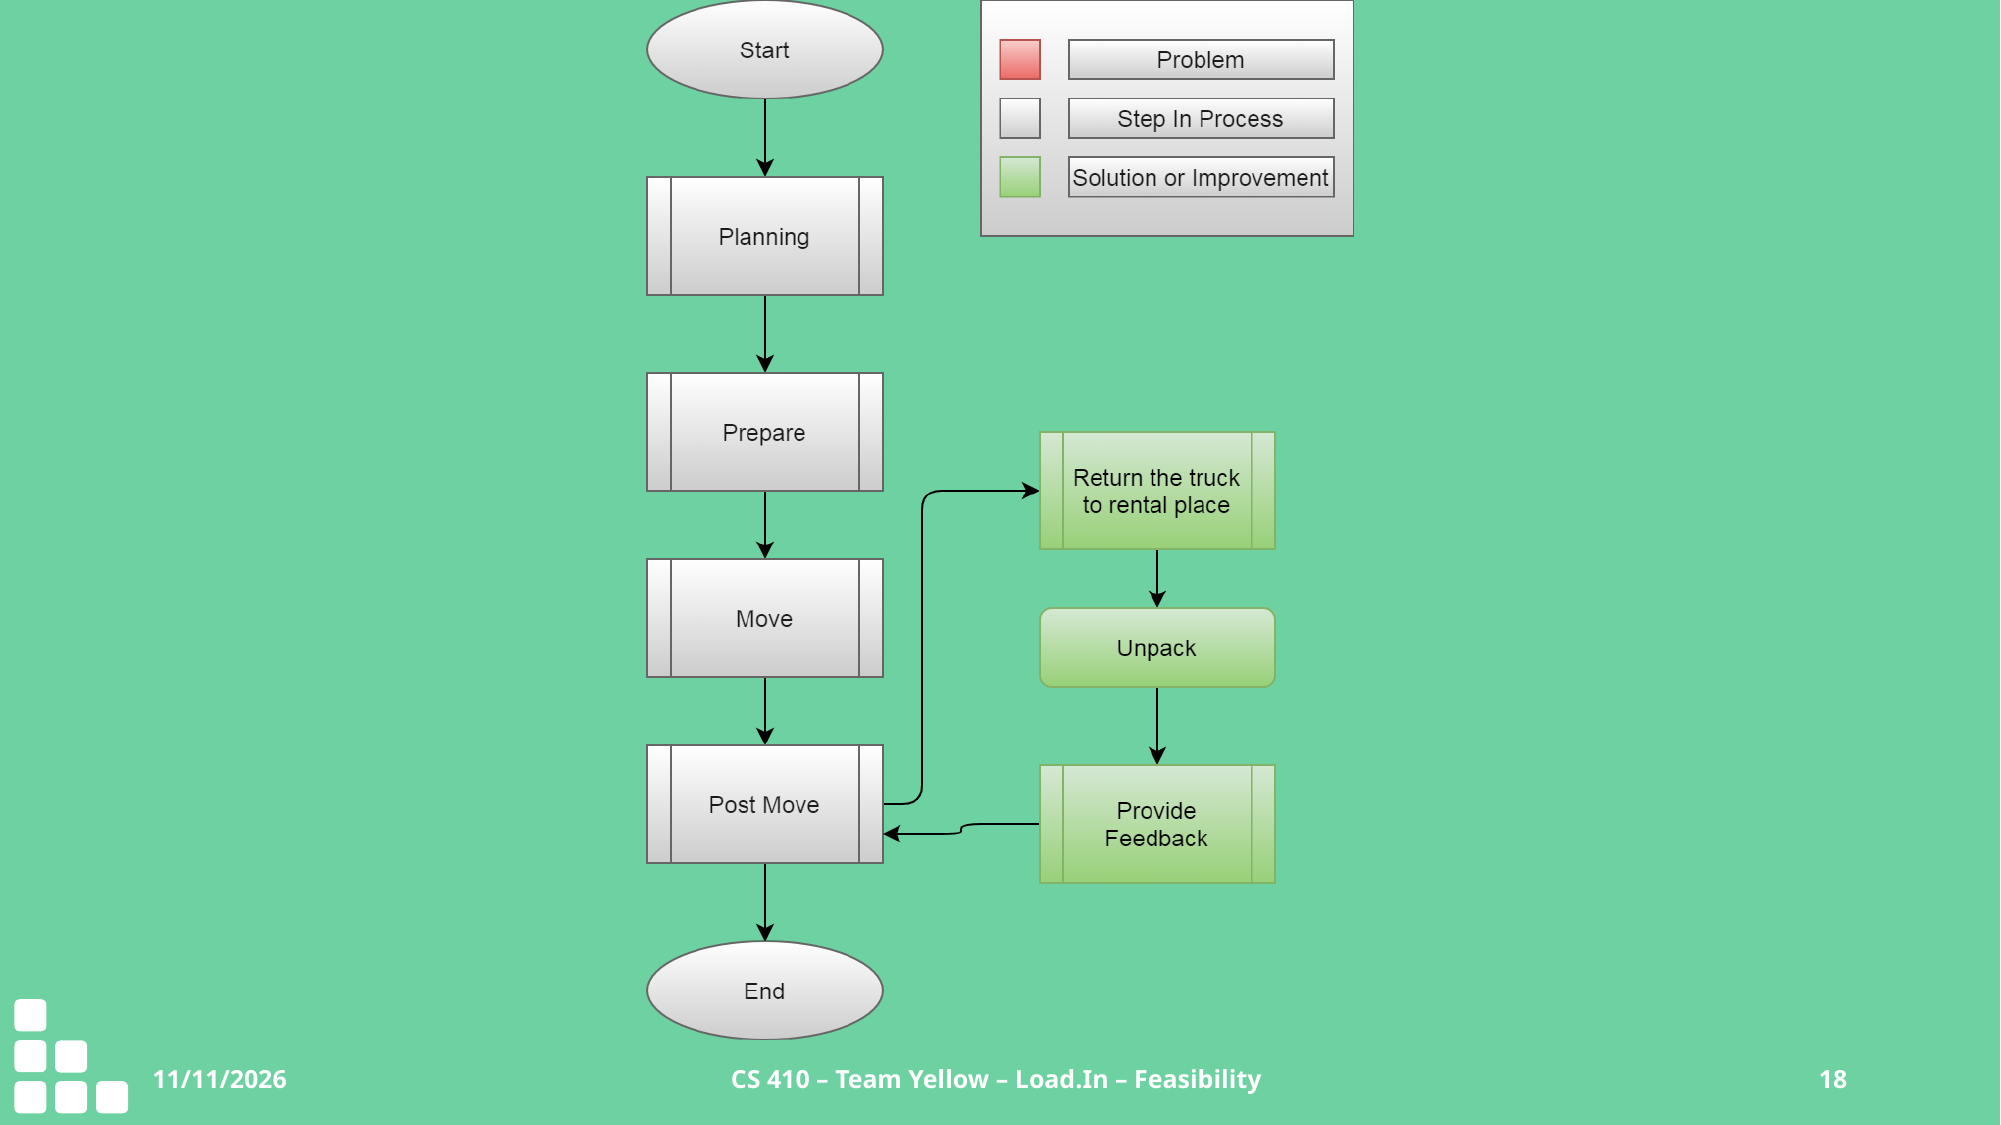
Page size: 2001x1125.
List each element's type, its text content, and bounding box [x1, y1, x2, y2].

picture [646, 0, 1354, 1040]
slide_number 18 [1412, 1035, 1863, 1125]
footer CS 410 – Team Yellow – Load.In – Feasibility [662, 1040, 1338, 1125]
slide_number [137, 1035, 588, 1125]
